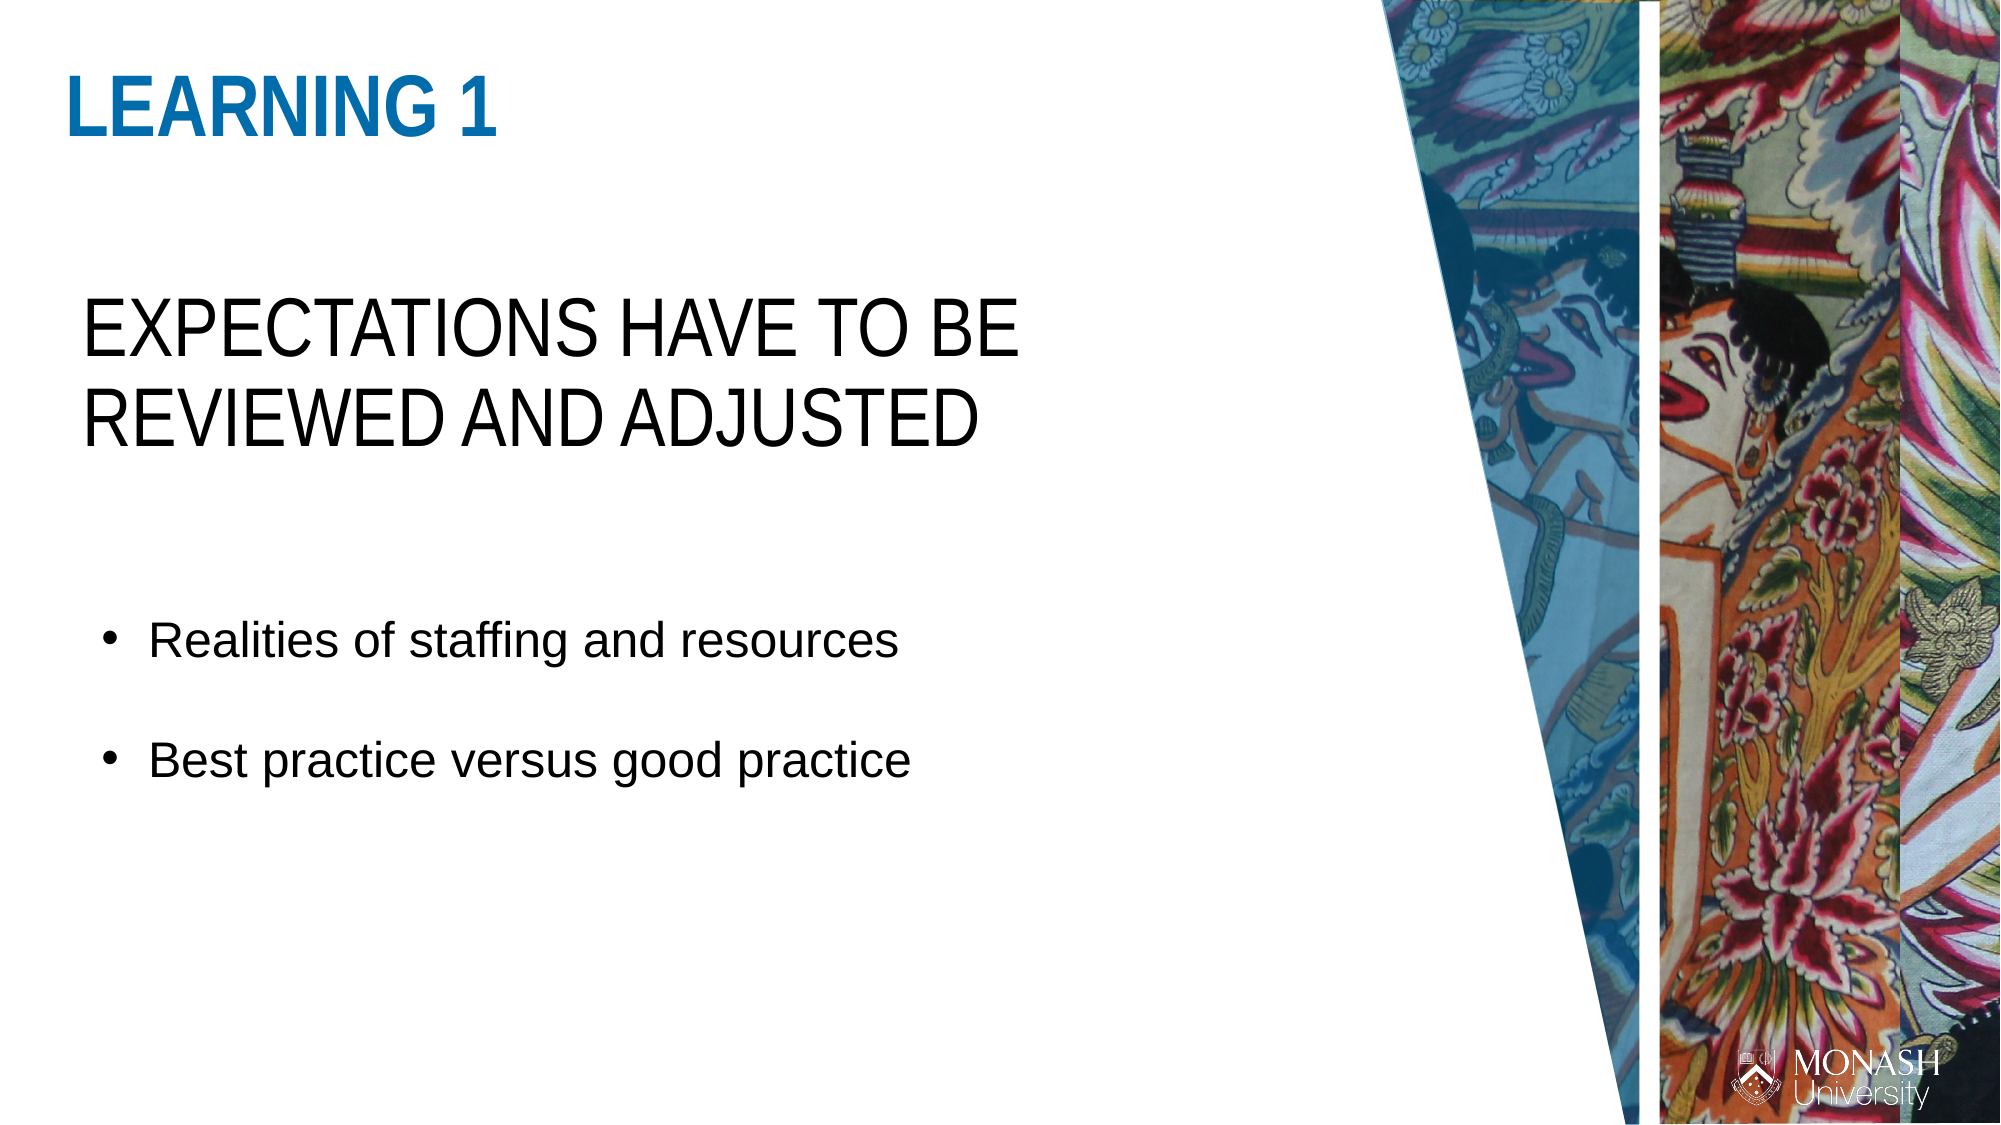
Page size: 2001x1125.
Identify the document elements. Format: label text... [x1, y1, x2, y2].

text_box Realities of staffing and resources Best practice versus good practice [86, 599, 1167, 795]
picture [1382, 0, 2001, 1125]
list LEARNING 1 [50, 53, 1273, 175]
list EXPECTATIONS HAVE TO BE REVIEWED AND ADJUSTED [68, 277, 1043, 519]
